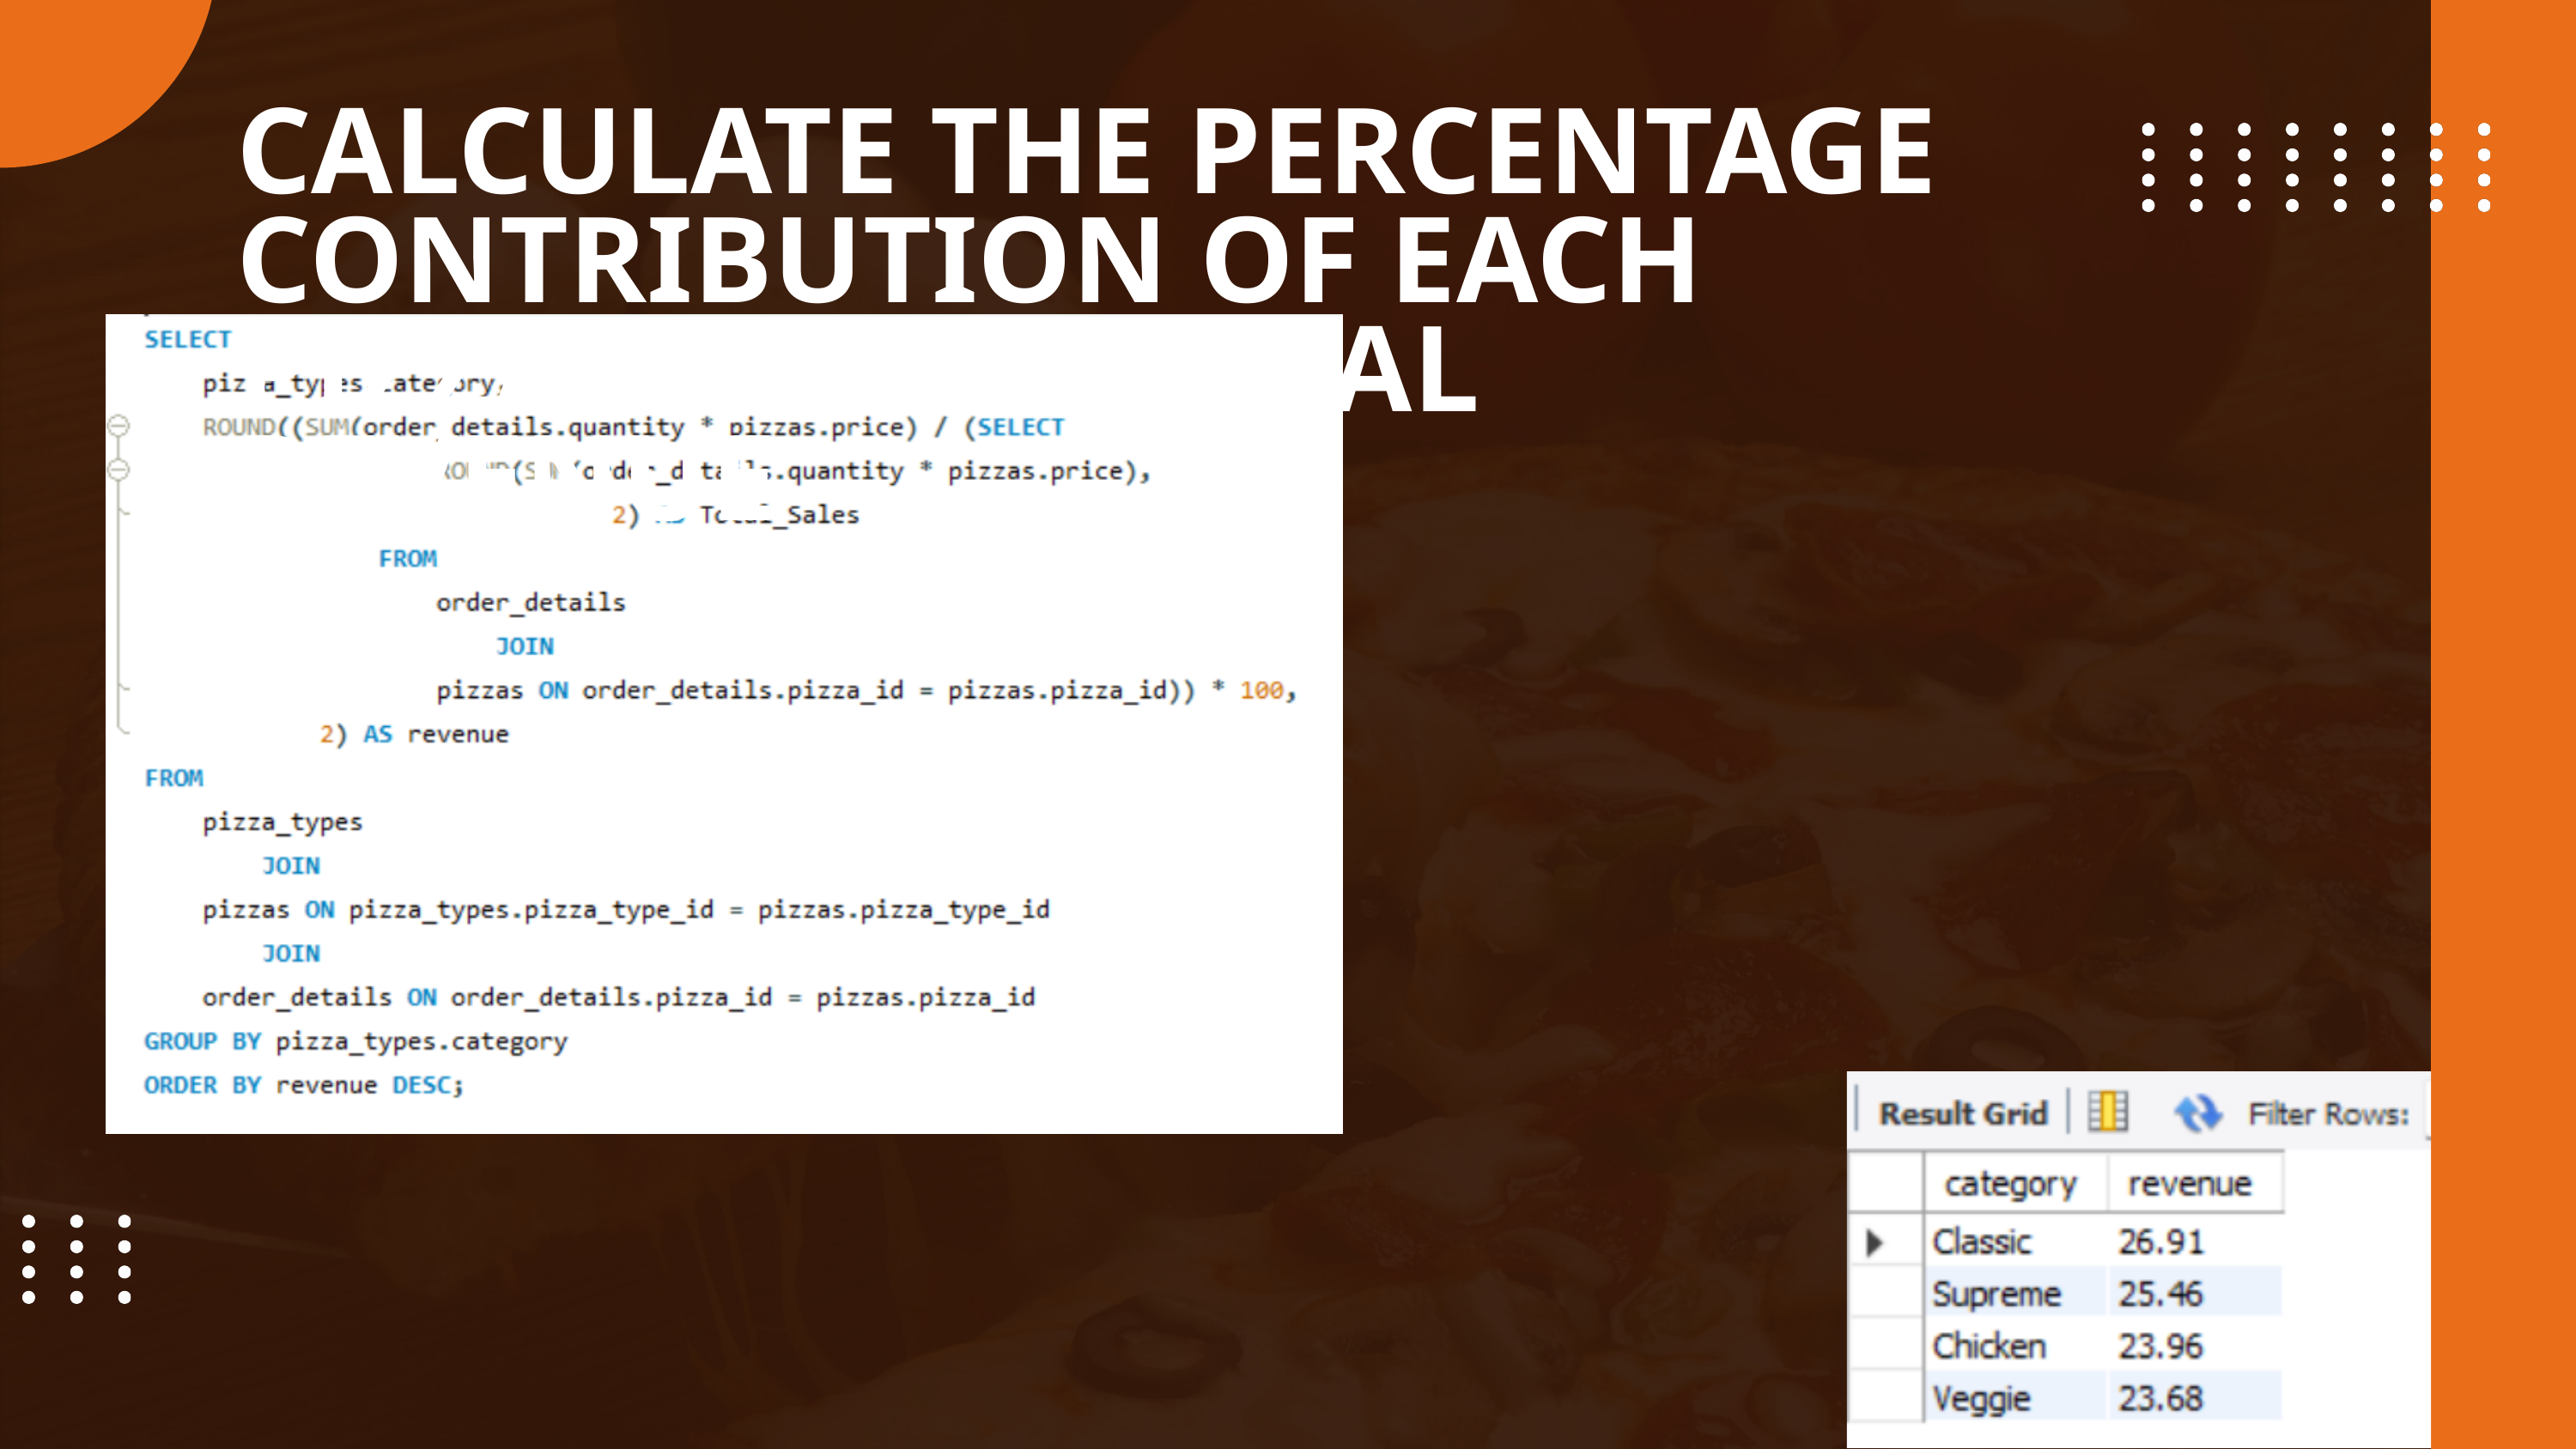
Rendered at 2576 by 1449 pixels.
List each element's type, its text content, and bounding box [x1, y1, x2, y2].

text_box [0, 1215, 131, 1304]
text_box [2142, 123, 2427, 212]
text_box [0, 0, 218, 168]
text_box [2431, 0, 2576, 1449]
text_box [1846, 1071, 2427, 1448]
text_box CALCULATE THE PERCENTAGE CONTRIBUTION OF EACH PIZZA TYPE TO TOTAL REVENUE [236, 108, 1997, 545]
text_box [106, 314, 1343, 1135]
text_box [0, 0, 2427, 1449]
